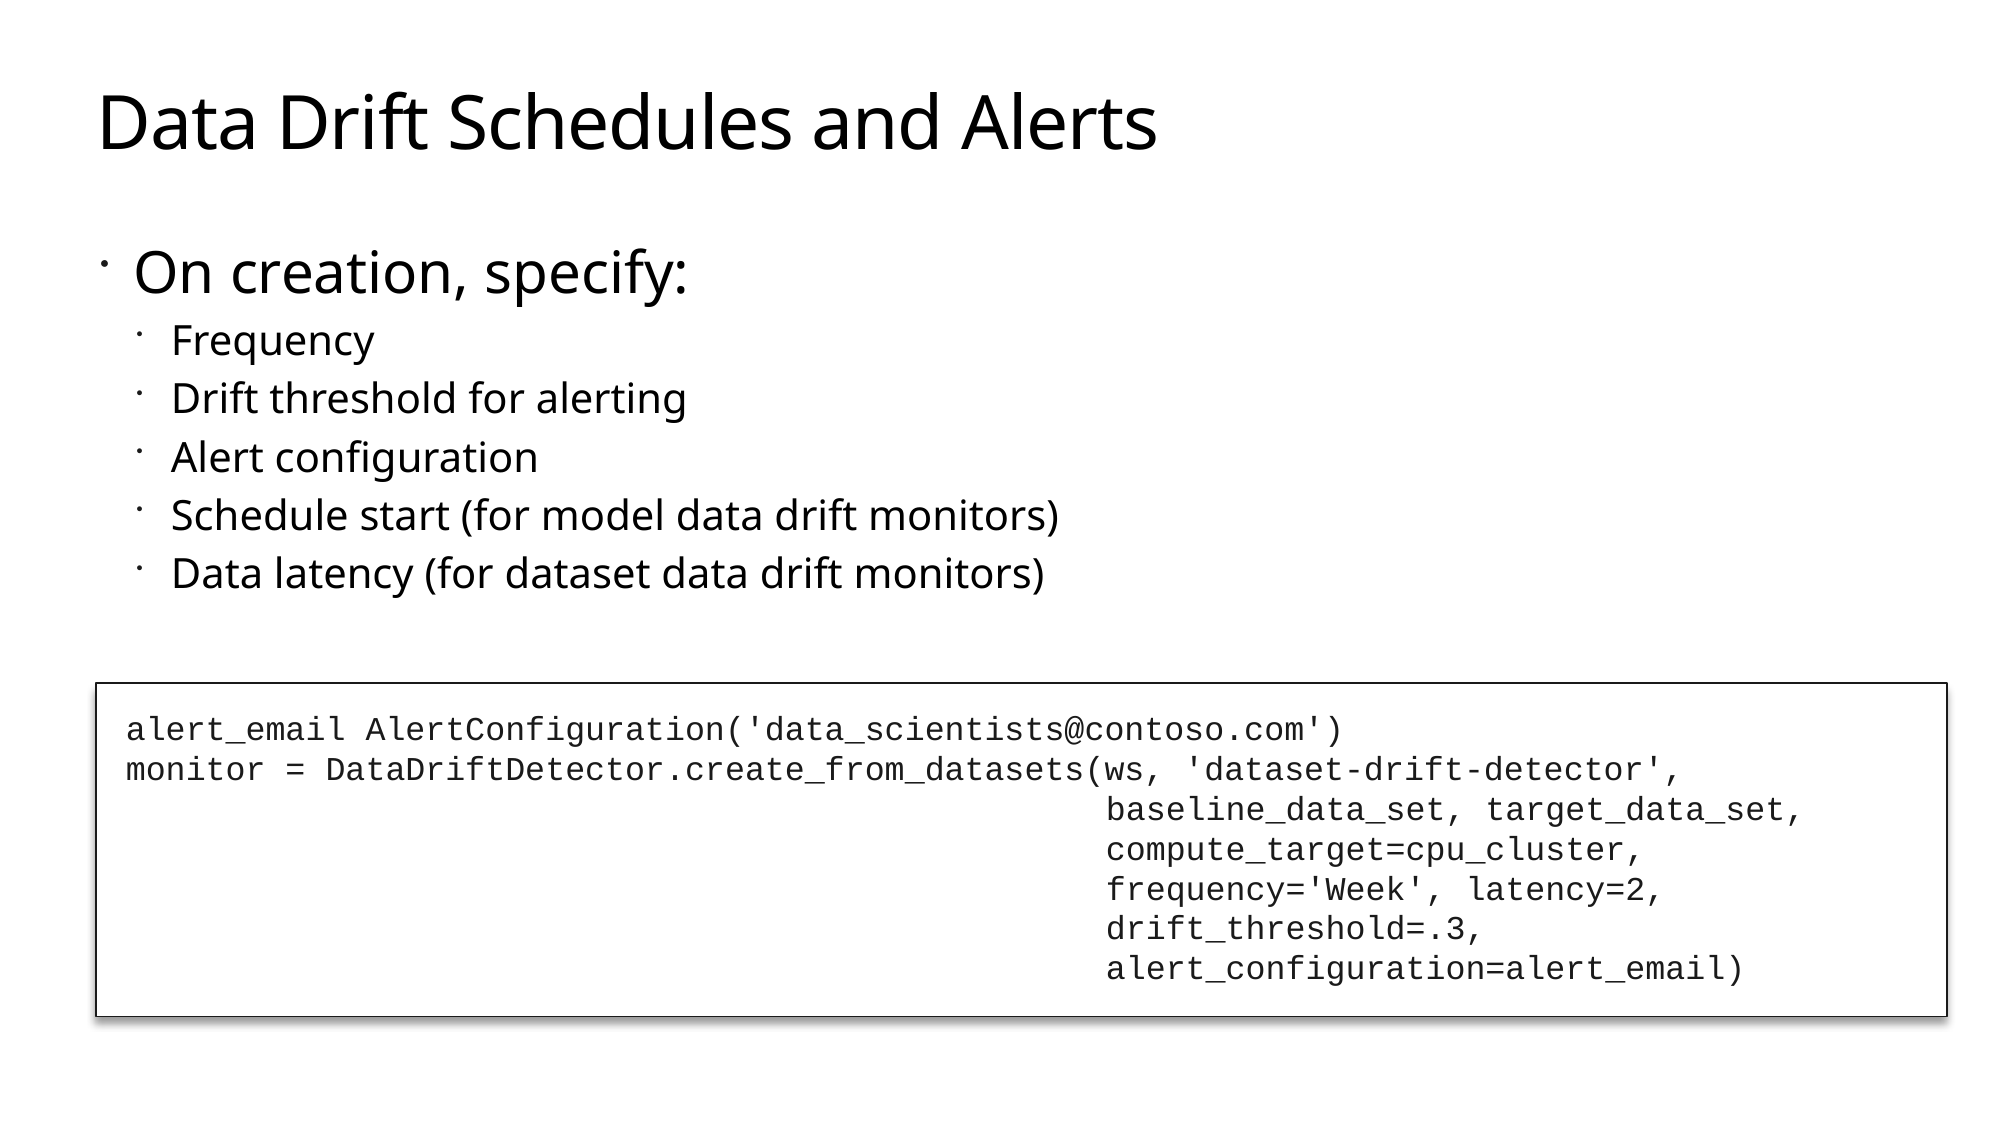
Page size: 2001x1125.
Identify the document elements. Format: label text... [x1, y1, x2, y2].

title Data Drift Schedules and Alerts [96, 75, 1904, 166]
text_box alert_email AlertConfiguration('data_scientists@contoso.com') monitor = DataDriftDetector.create_from_datasets(ws, 'dataset-drift-detector', baseline_data_set, target_data_set, compute_target=cpu_cluster, frequency='Week', latency=2, drift_threshold=.3, alert_configuration=alert_email) [95, 682, 1948, 1017]
list On creation, specify: Frequency Drift threshold for alerting Alert configuration Schedule start (for model data drift monitors) Data latency (for dataset data drift monitors) [95, 235, 1904, 610]
